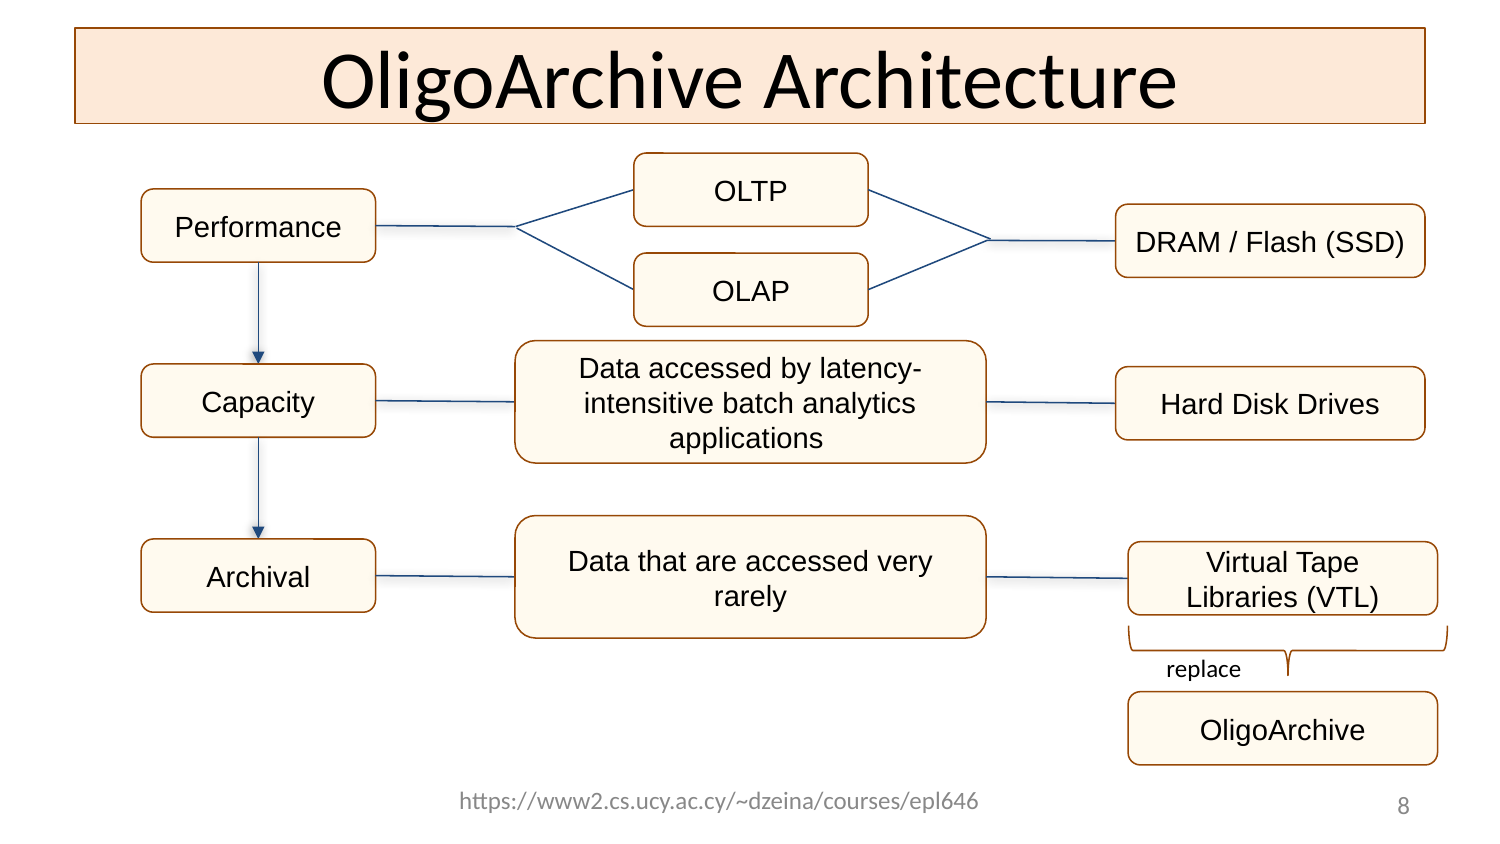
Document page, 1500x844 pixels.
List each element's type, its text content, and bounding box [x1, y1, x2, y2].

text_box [867, 189, 991, 240]
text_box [867, 247, 988, 290]
title OligoArchive Architecture [75, 27, 1425, 124]
text_box [1128, 625, 1448, 676]
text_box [516, 227, 634, 290]
text_box Archival [141, 538, 376, 613]
slide_number 8 [1074, 782, 1425, 827]
text_box Data that are accessed very rarely [514, 515, 987, 639]
text_box Virtual Tape Libraries (VTL) [1128, 541, 1438, 615]
text_box OLTP [633, 153, 869, 227]
text_box OligoArchive [1128, 691, 1438, 765]
text_box DRAM / Flash (SSD) [1115, 204, 1426, 278]
text_box Data accessed by latency-intensitive batch analytics applications [514, 340, 987, 464]
text_box Capacity [141, 363, 376, 438]
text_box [515, 189, 635, 227]
text_box replace [1151, 637, 1281, 688]
text_box OLAP [633, 252, 869, 327]
footer https://www2.cs.ucy.ac.cy/~dzeina/courses/epl646 [75, 762, 1365, 837]
text_box Performance [141, 188, 376, 263]
text_box Hard Disk Drives [1115, 366, 1426, 440]
